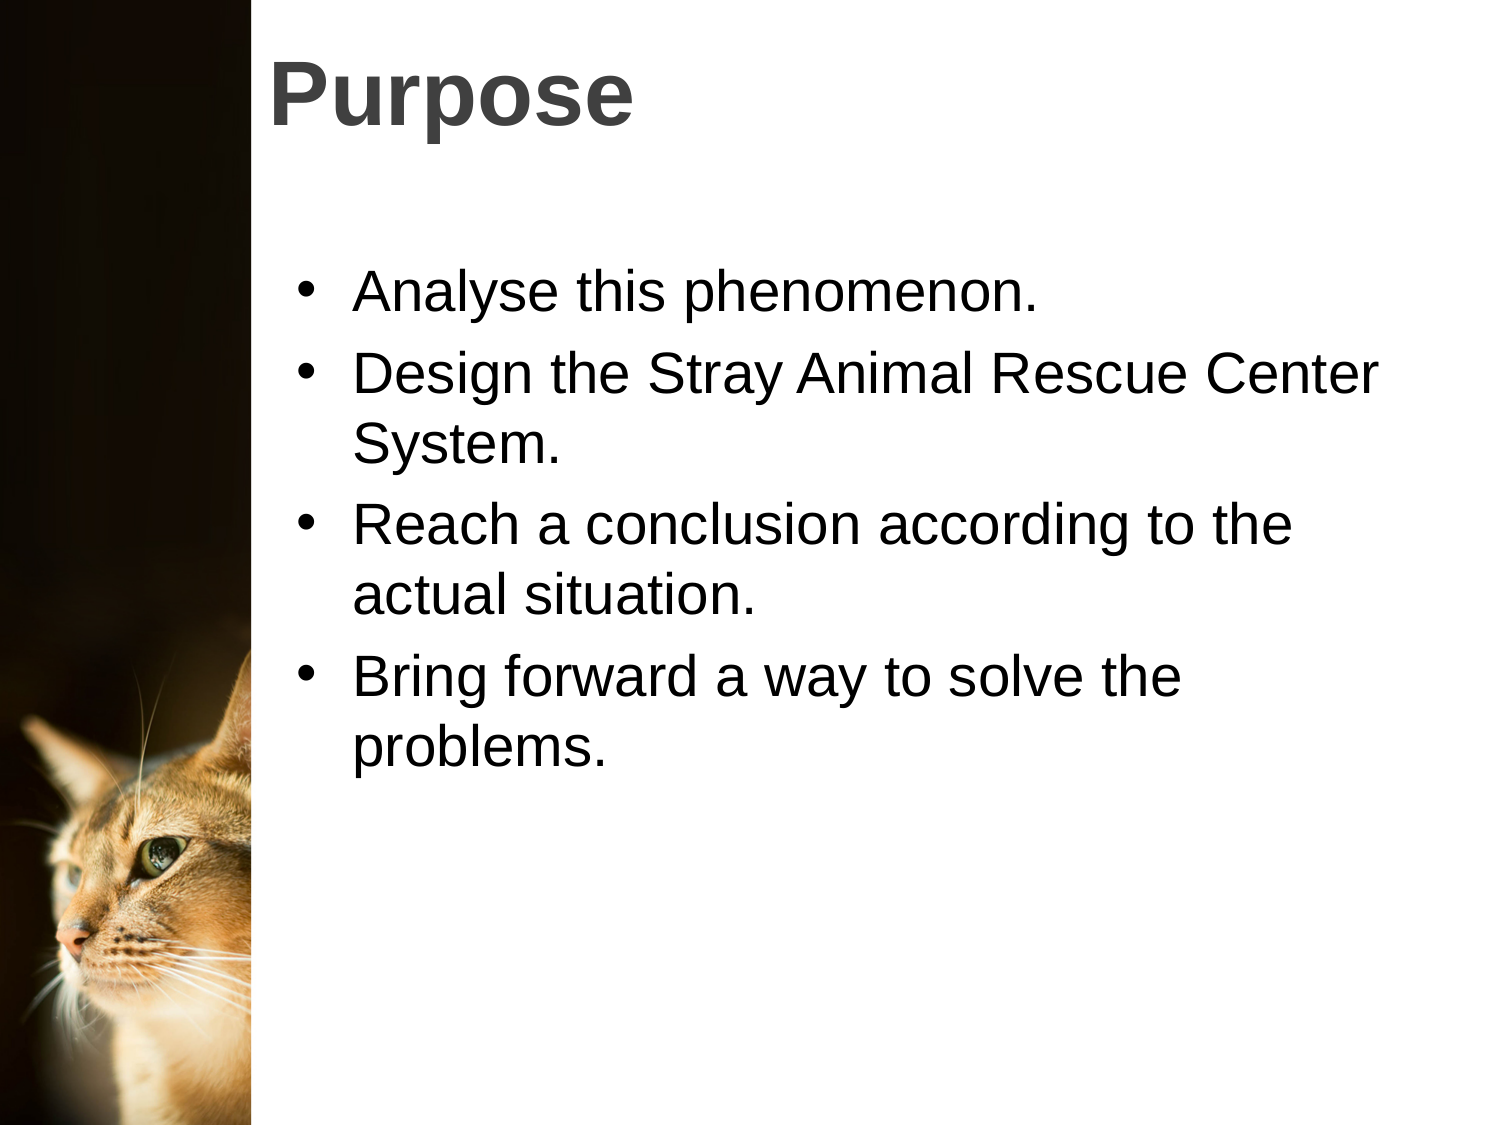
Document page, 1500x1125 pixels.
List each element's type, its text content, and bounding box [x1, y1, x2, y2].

picture [0, 0, 1500, 1125]
list Analyse this phenomenon. Design the Stray Animal Rescue Center System. Reach a conclusion according to the actual situation. Bring forward a way to solve the problems. [281, 246, 1457, 989]
title Purpose [253, 2, 1500, 176]
